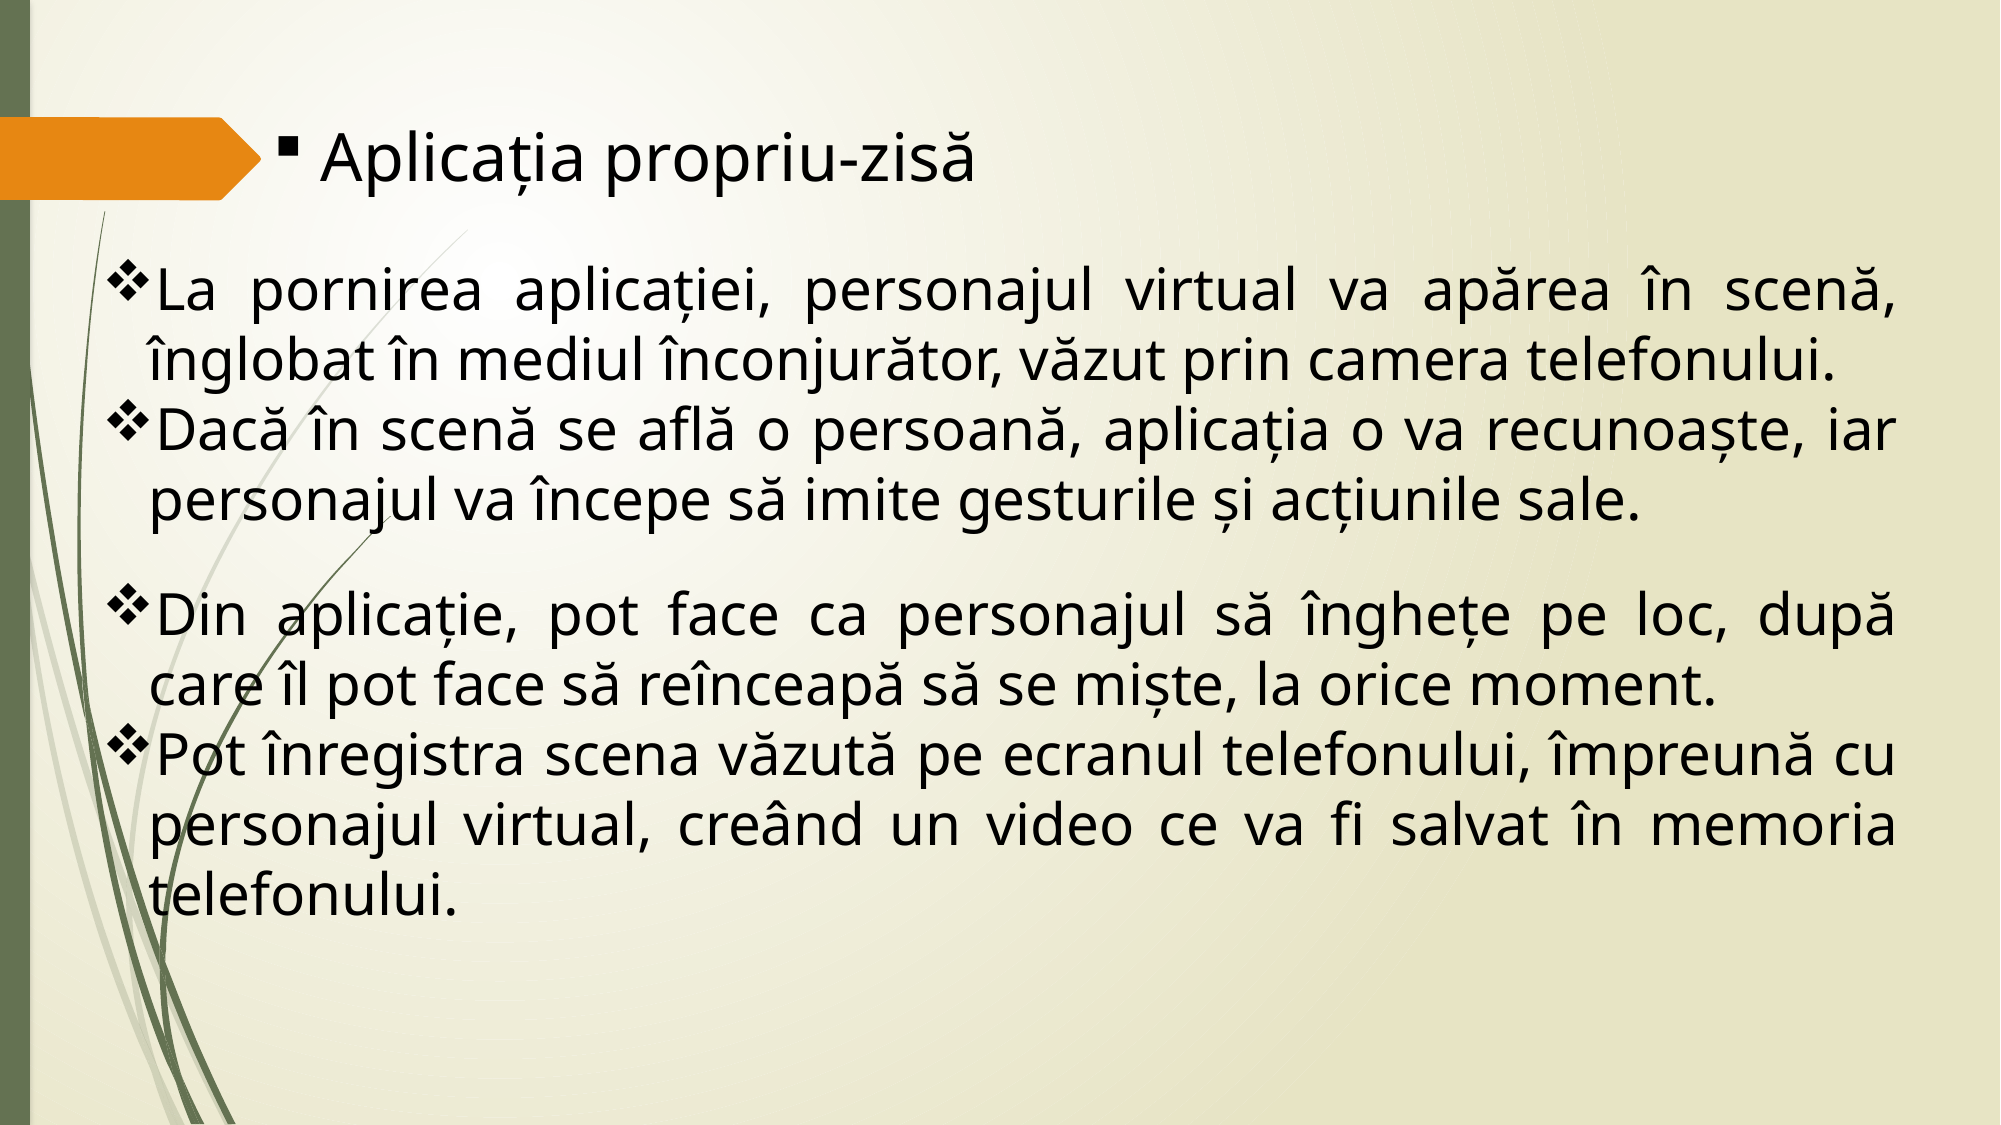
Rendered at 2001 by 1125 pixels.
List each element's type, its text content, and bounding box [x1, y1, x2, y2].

text_box Aplicația propriu-zisă [258, 107, 1441, 202]
text_box La pornirea aplicației, personajul virtual va apărea în scenă, înglobat în mediul înconjurător, văzut prin camera telefonului. Dacă în scenă se află o persoană, aplicația o va recunoaște, iar personajul va începe să imite gesturile și acțiunile sale. Din aplicație, pot face ca personajul să înghețe pe loc, după care îl pot face să reînceapă să se miște, la orice moment. Pot înregistra scena văzută pe ecranul telefonului, împreună cu personajul virtual, creând un video ce va fi salvat în memoria telefonului. [87, 244, 1913, 935]
